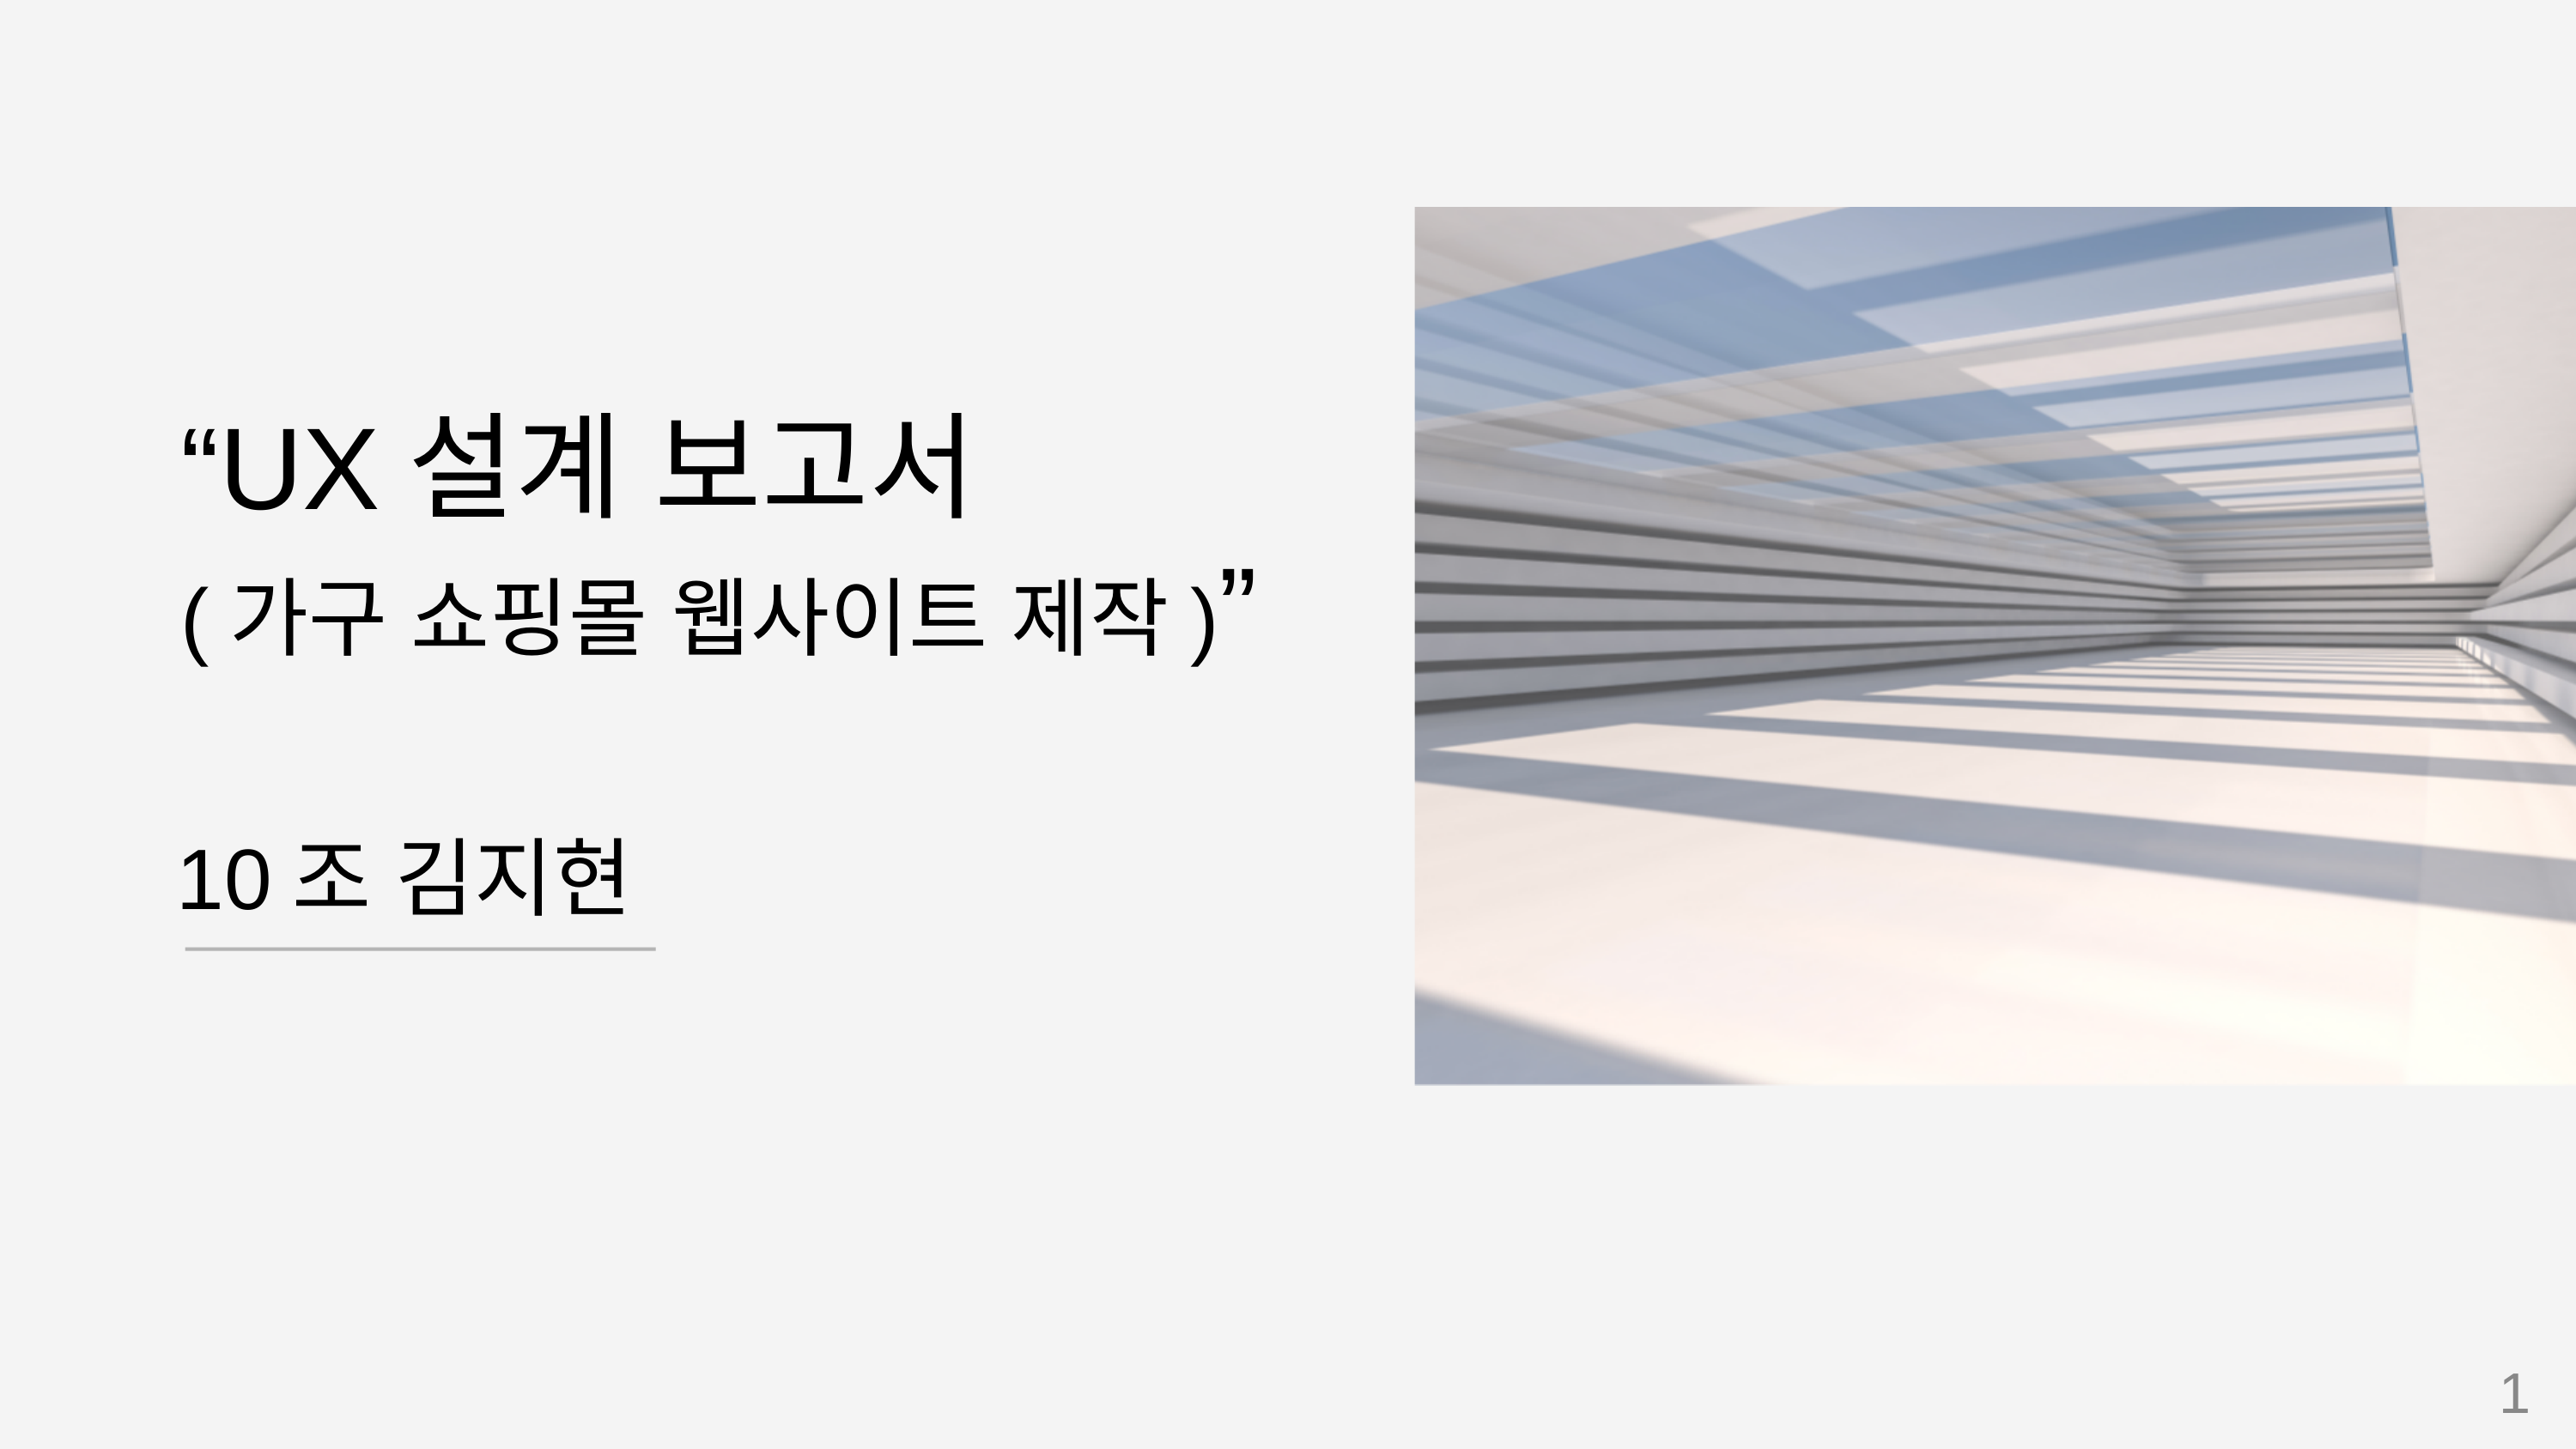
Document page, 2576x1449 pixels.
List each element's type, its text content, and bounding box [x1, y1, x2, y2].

picture [1414, 206, 2576, 1087]
slide_number 1 [2490, 1351, 2538, 1430]
text_box “UX설계 보고서 (가구 쇼핑몰 웹사이트 제작)” [173, 386, 1364, 679]
text_box 10조 김지현 [170, 816, 670, 933]
picture [185, 946, 657, 952]
